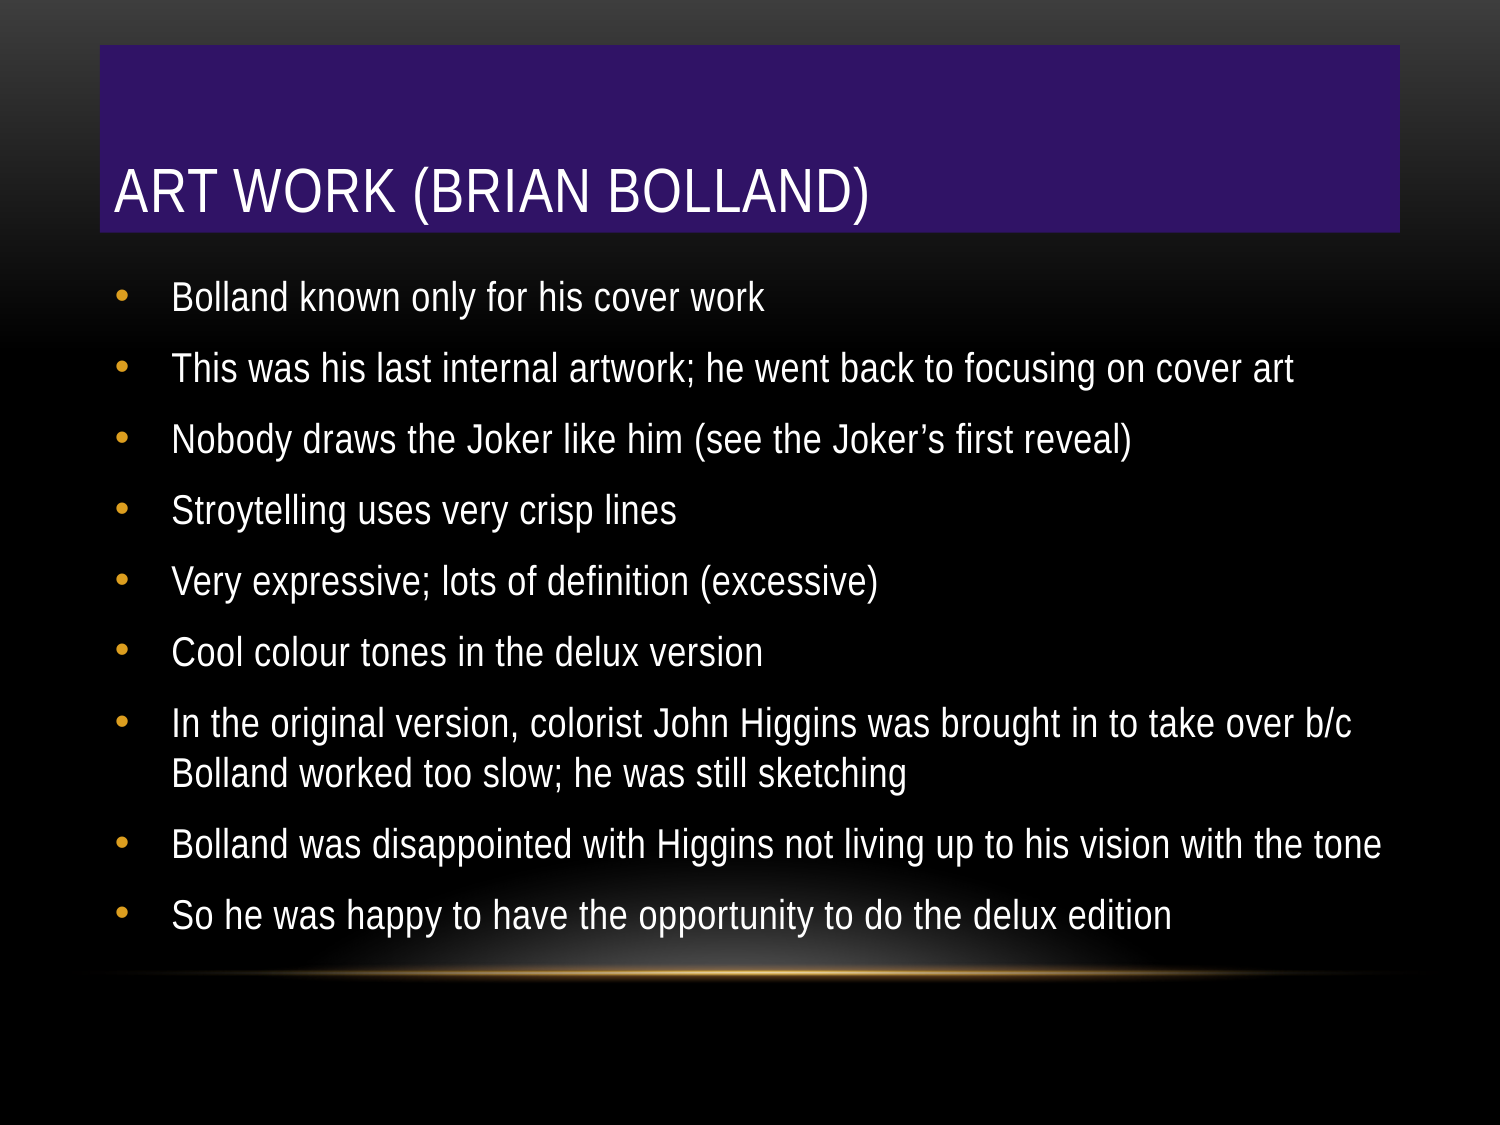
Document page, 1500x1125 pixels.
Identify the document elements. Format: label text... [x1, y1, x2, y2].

title Art Work (Brian Bolland) [99, 45, 1400, 233]
list Bolland known only for his cover work This was his last internal artwork; he went back to focusing on cover art Nobody draws the Joker like him (see the Joker’s first reveal) Stroytelling uses very crisp lines Very expressive; lots of definition (excessive) Cool colour tones in the delux version In the original version, colorist John Higgins was brought in to take over b/c Bolland worked too slow; he was still sketching Bolland was disappointed with Higgins not living up to his vision with the tone So he was happy to have the opportunity to do the delux edition [99, 262, 1400, 1029]
picture [0, 0, 1500, 1125]
